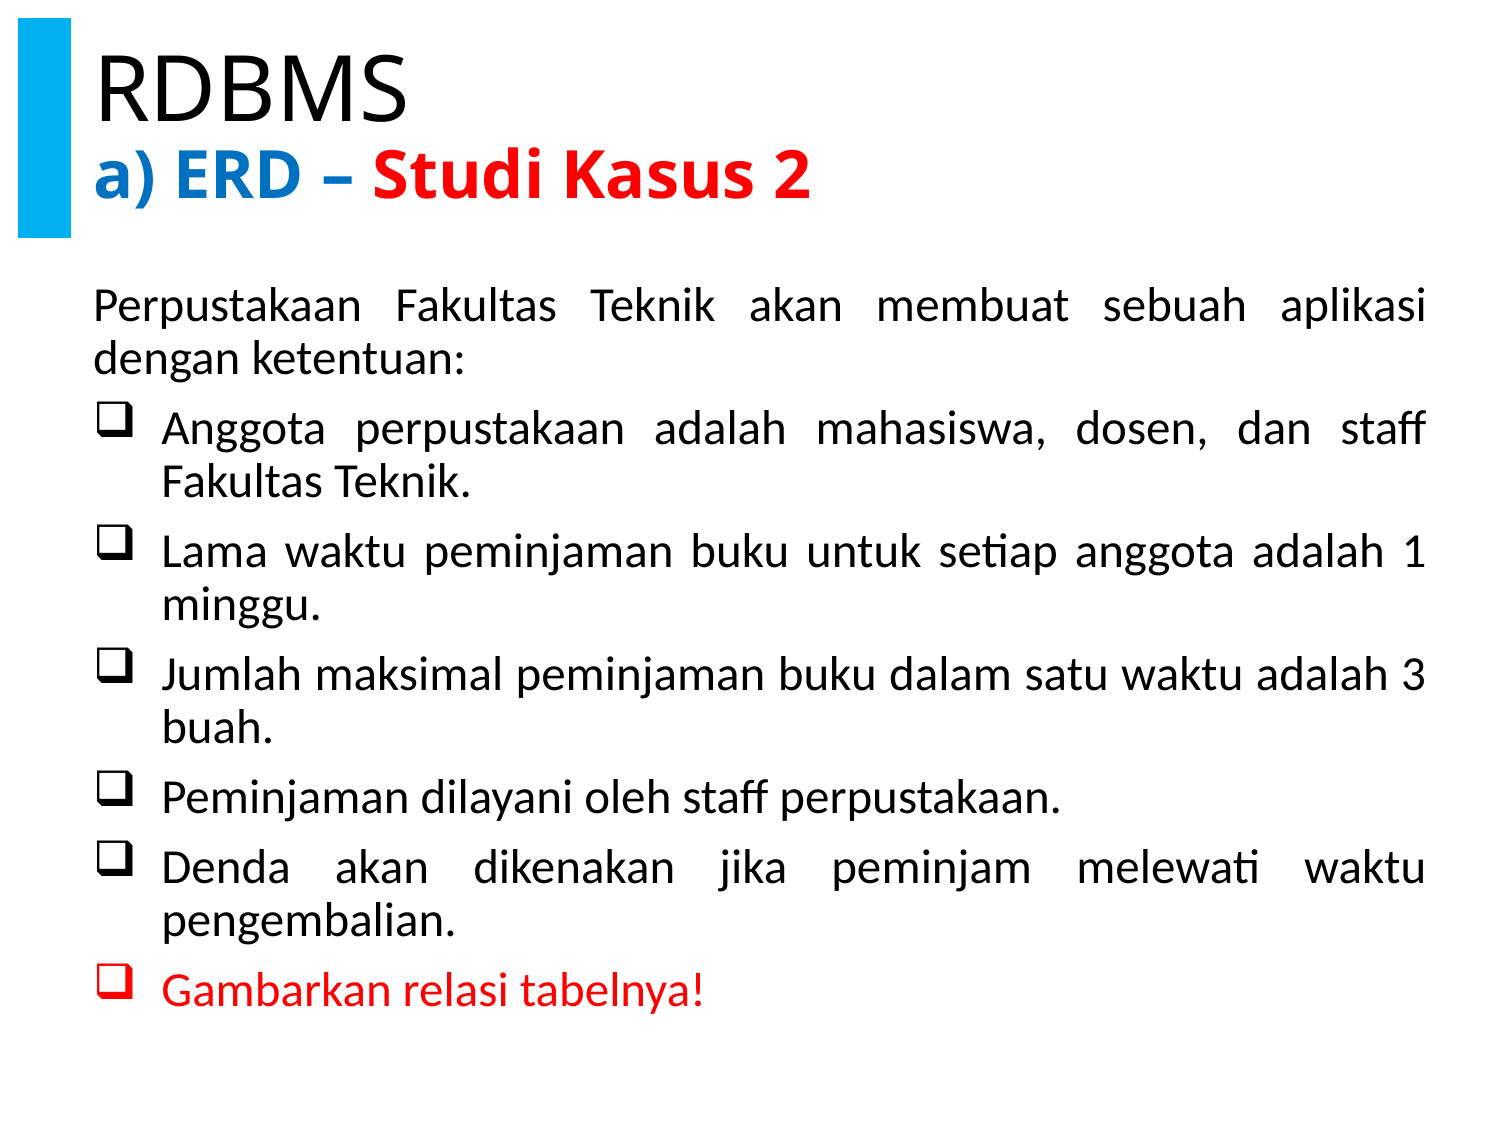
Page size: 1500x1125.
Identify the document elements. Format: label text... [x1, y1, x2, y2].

list Perpustakaan Fakultas Teknik akan membuat sebuah aplikasi dengan ketentuan: Anggota perpustakaan adalah mahasiswa, dosen, dan staff Fakultas Teknik. Lama waktu peminjaman buku untuk setiap anggota adalah 1 minggu. Jumlah maksimal peminjaman buku dalam satu waktu adalah 3 buah. Peminjaman dilayani oleh staff perpustakaan. Denda akan dikenakan jika peminjam melewati waktu pengembalian. Gambarkan relasi tabelnya! [78, 272, 1443, 1033]
title RDBMS a) ERD – Studi Kasus 2 [78, 19, 1443, 237]
